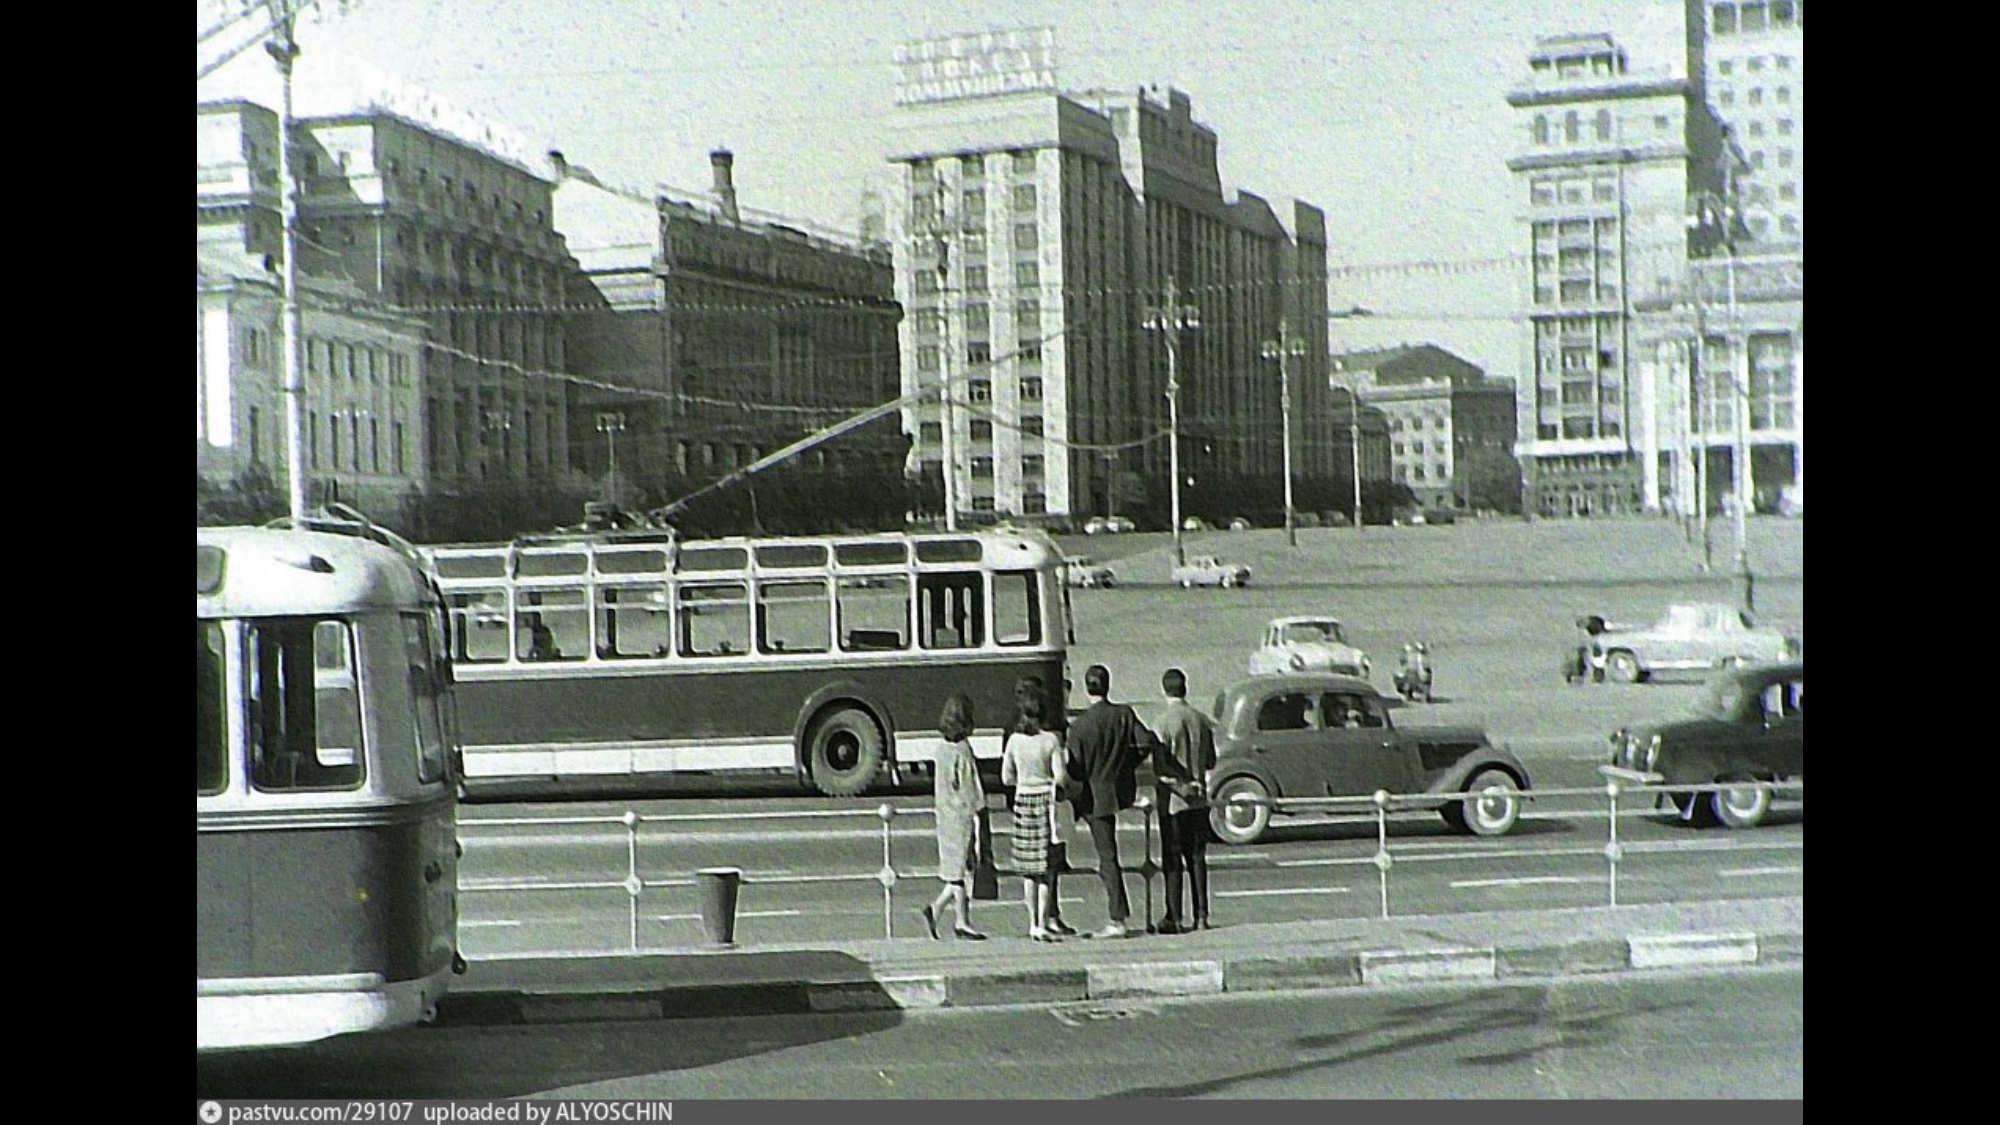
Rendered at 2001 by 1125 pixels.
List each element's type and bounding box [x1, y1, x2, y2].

picture [197, 0, 1803, 1125]
